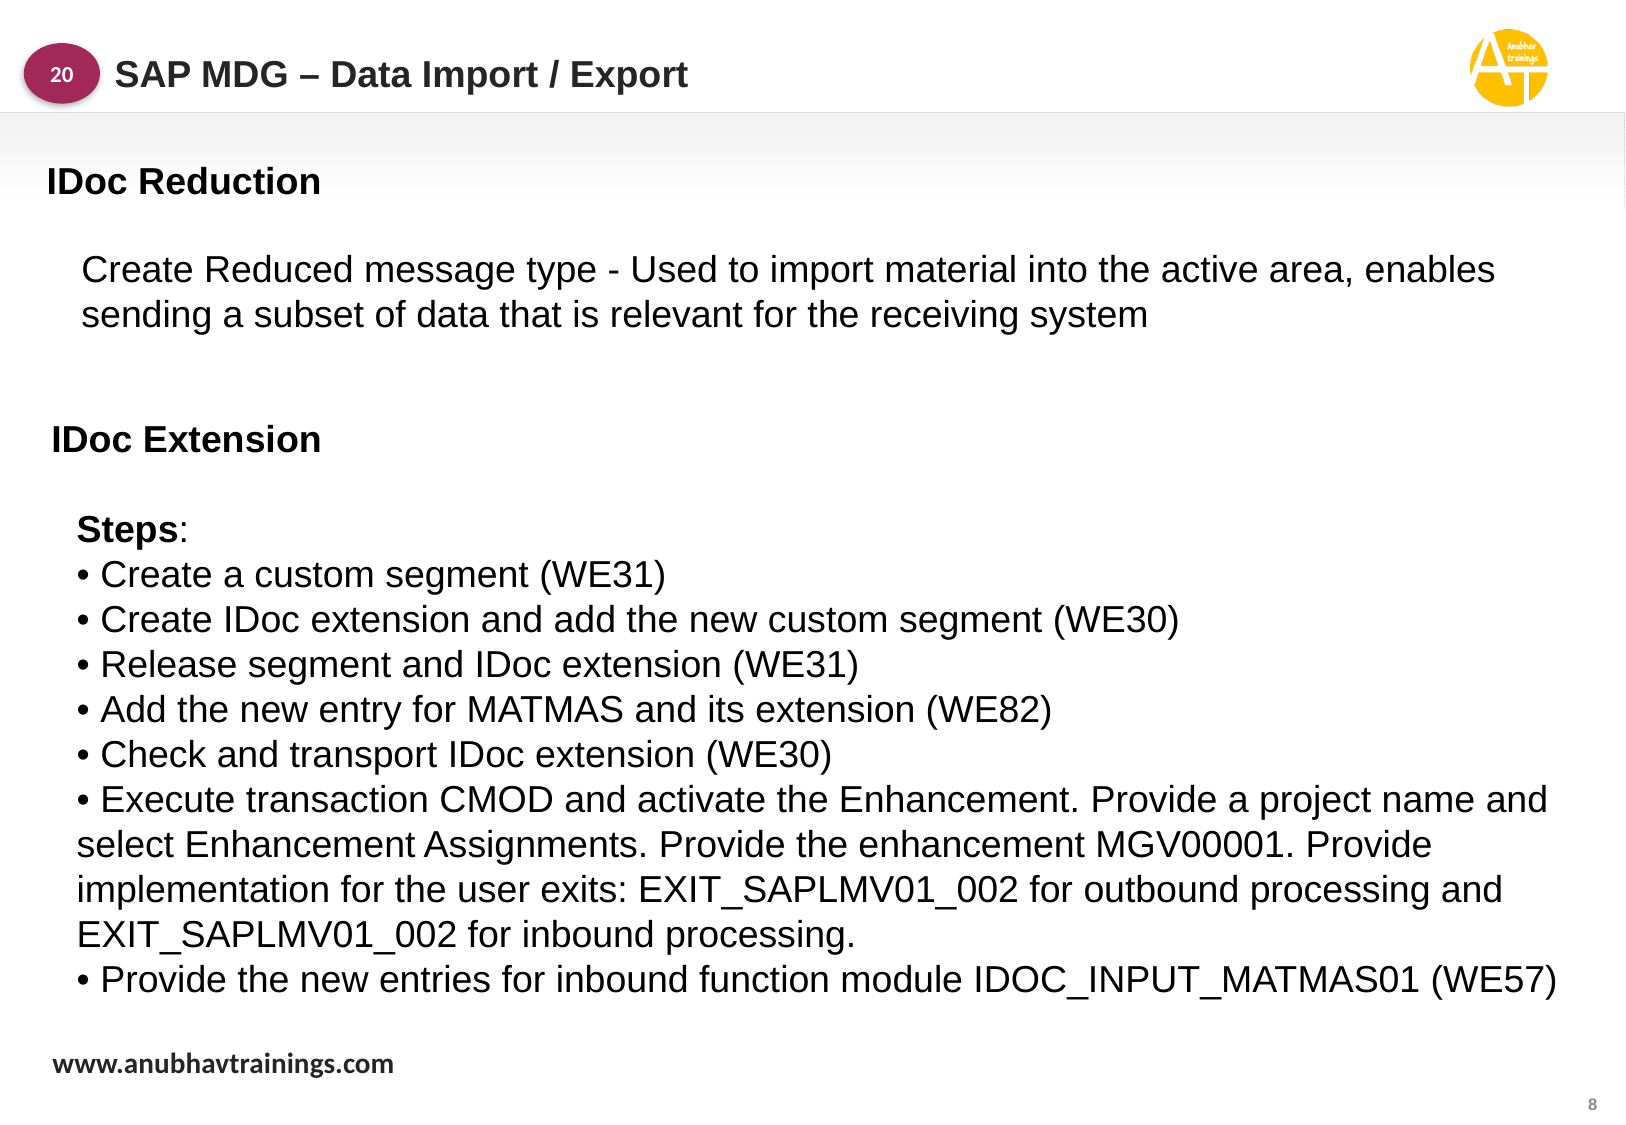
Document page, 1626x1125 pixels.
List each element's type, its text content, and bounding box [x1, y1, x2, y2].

text_box SAP MDG – Data Import / Export [99, 42, 1438, 103]
picture [1462, 24, 1552, 112]
text_box 20 [23, 42, 101, 105]
text_box IDoc Extension [36, 407, 850, 467]
text_box IDoc Reduction [31, 149, 1575, 210]
text_box Steps: • Create a custom segment (WE31) • Create IDoc extension and add the new custom segment (WE30) • Release segment and IDoc extension (WE31) • Add the new entry for MATMAS and its extension (WE82) • Check and transport IDoc extension (WE30) • Execute transaction CMOD and activate the Enhancement. Provide a project name and select Enhancement Assignments. Provide the enhancement MGV00001. Provide implementation for the user exits: EXIT_SAPLMV01_002 for outbound processing and EXIT_SAPLMV01_002 for inbound processing. • Provide the new entries for inbound function module IDOC_INPUT_MATMAS01 (WE57) [61, 498, 1589, 1008]
text_box Create Reduced message type - Used to import material into the active area, enables sending a subset of data that is relevant for the receiving system [66, 237, 1538, 343]
picture [0, 113, 1625, 210]
